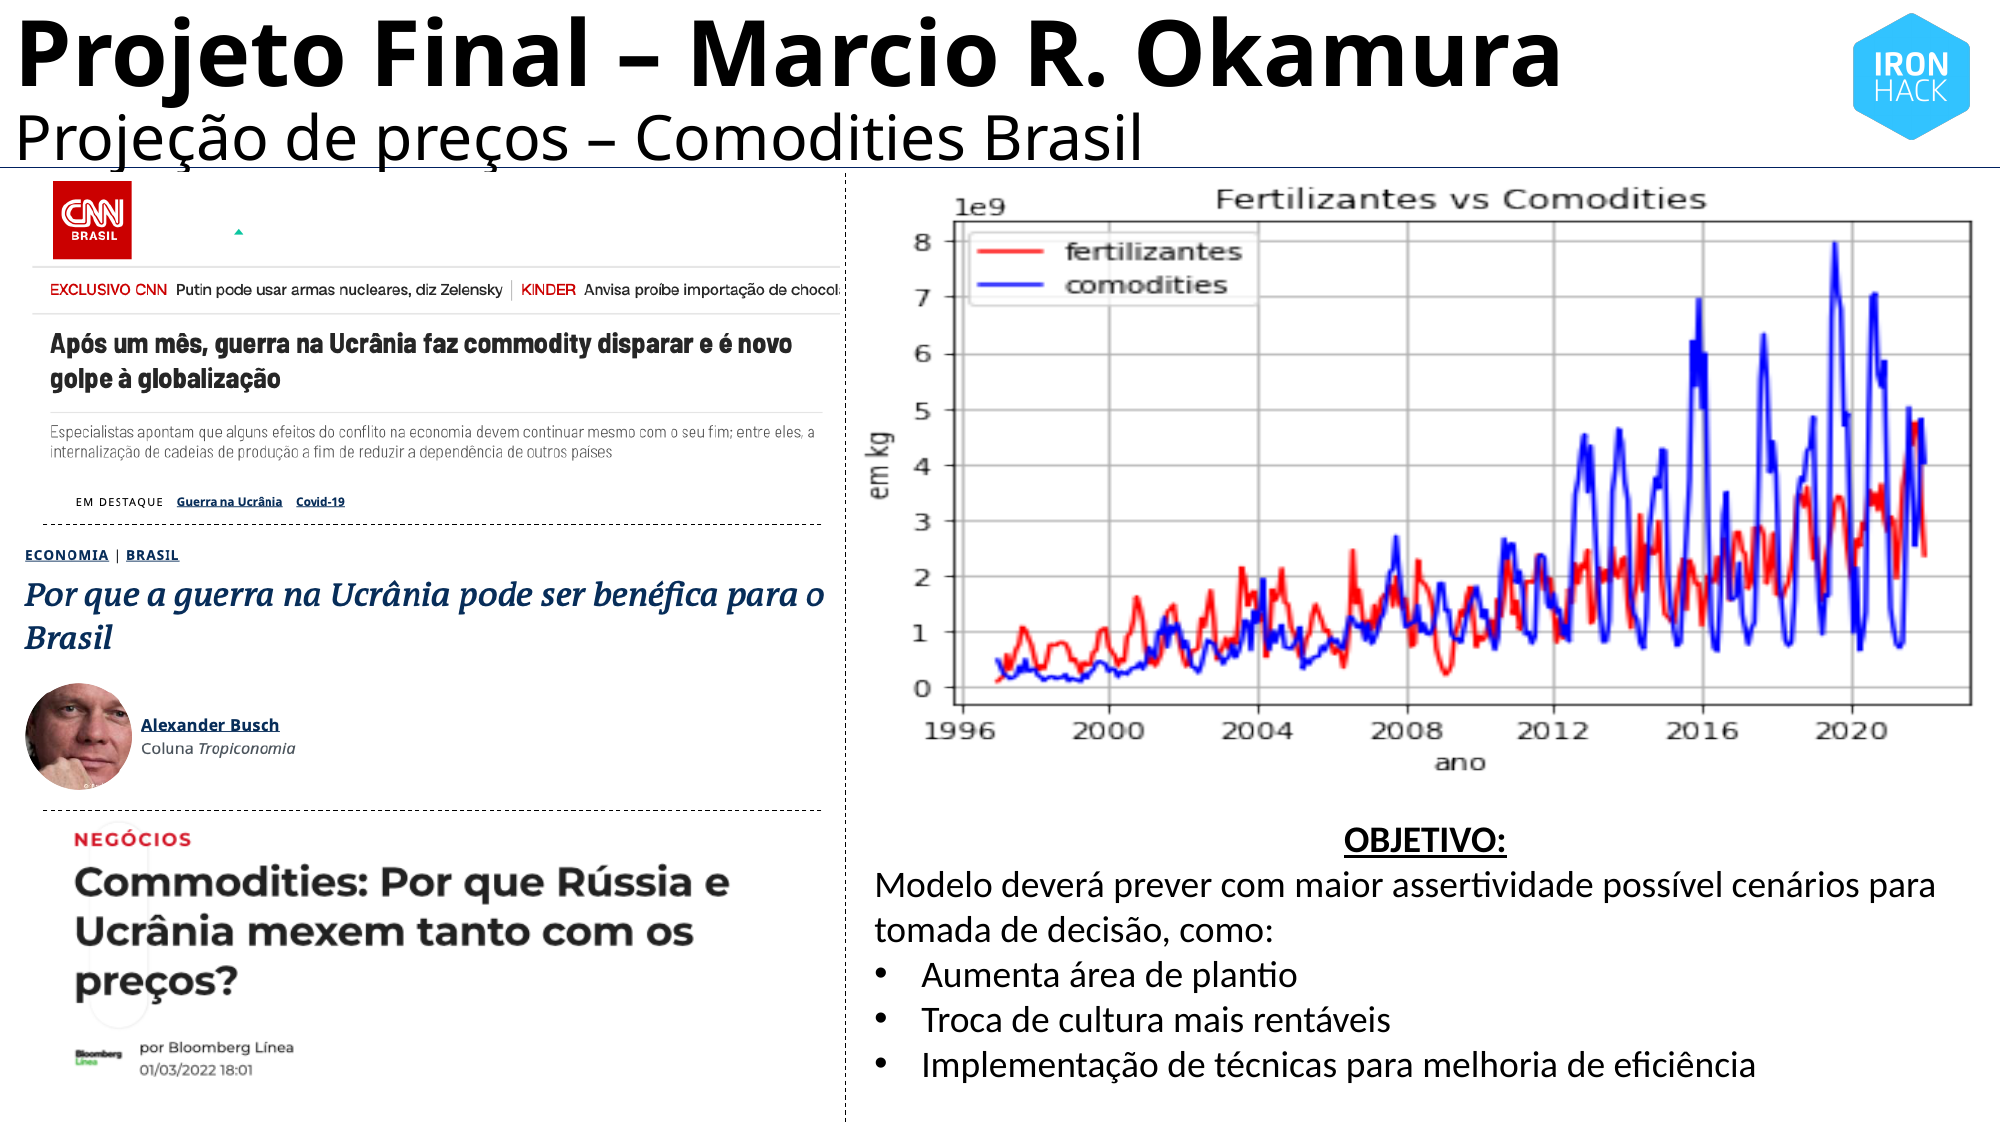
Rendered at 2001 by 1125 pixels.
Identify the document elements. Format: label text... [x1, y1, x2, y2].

picture [3, 482, 845, 798]
picture [41, 811, 822, 1125]
picture [1863, 0, 1986, 154]
title Projeto Final – Marcio R. Okamura Projeção de preços – Comodities Brasil [0, 0, 1863, 168]
picture [19, 172, 844, 469]
picture [846, 172, 1992, 798]
text_box OBJETIVO: Modelo deverá prever com maior assertividade possível cenários para tomada de decisão, como: Aumenta área de plantio Troca de cultura mais rentáveis Implementação de técnicas para melhoria de eficiência [859, 789, 1992, 1113]
